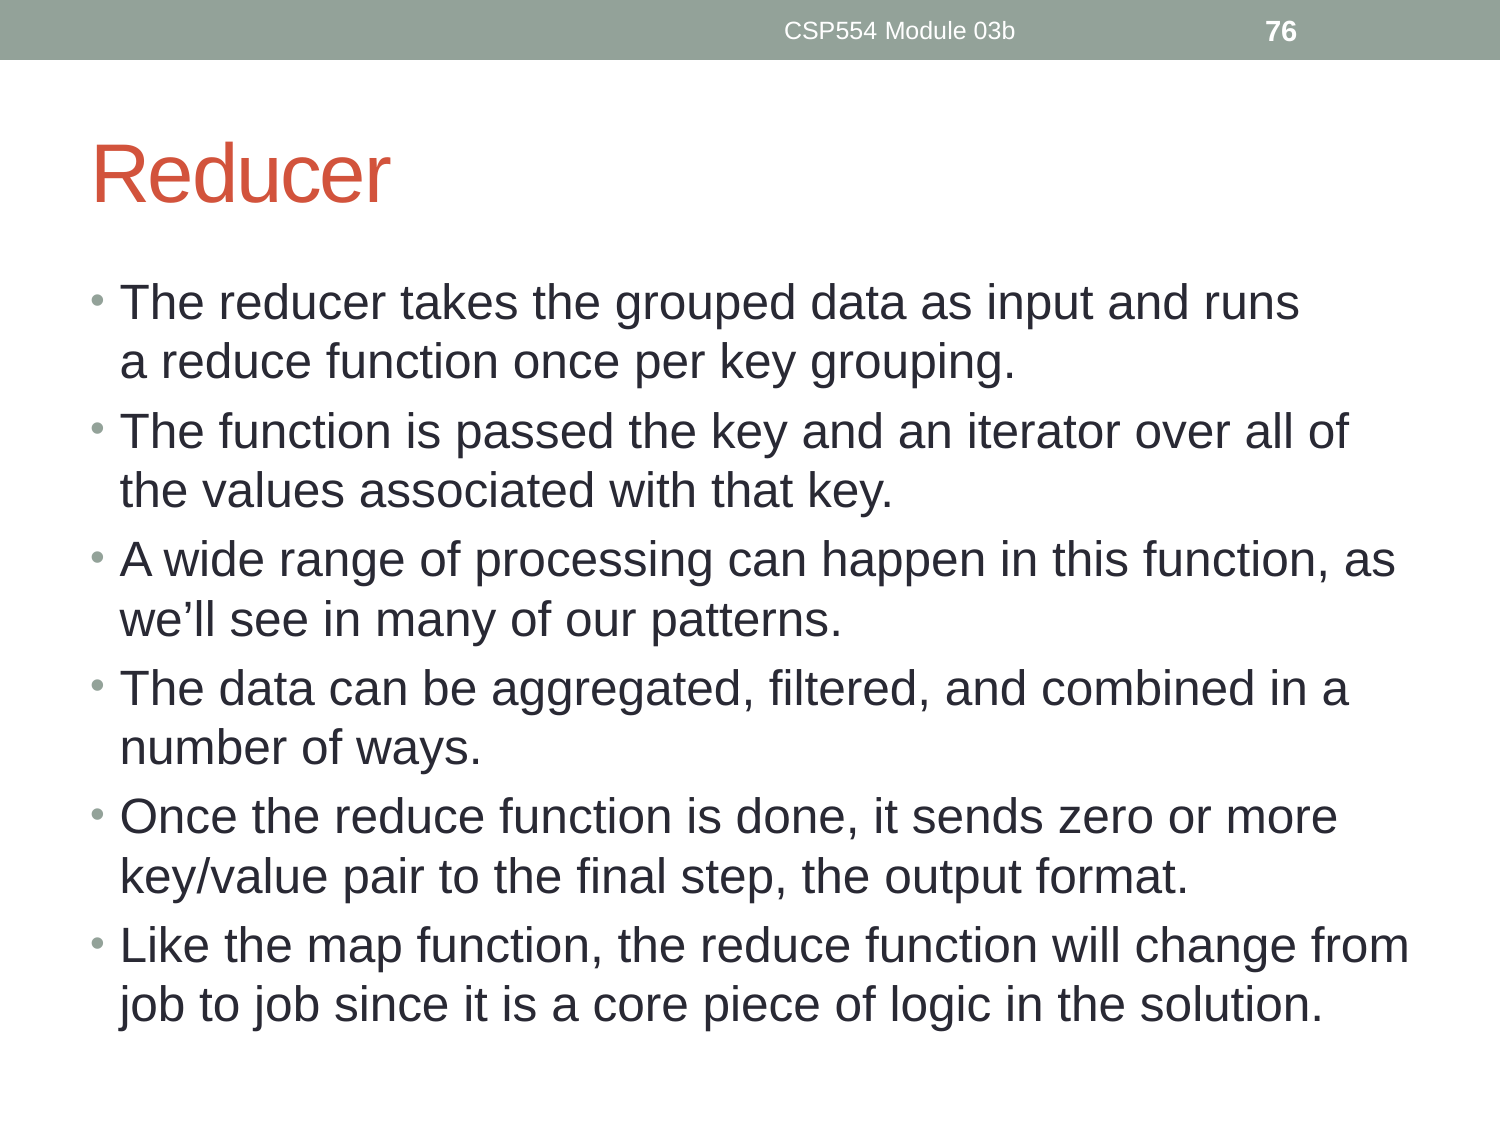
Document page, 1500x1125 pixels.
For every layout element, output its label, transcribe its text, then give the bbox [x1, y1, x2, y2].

footer CSP554 Module 03b [562, 3, 1238, 57]
list The reducer takes the grouped data as input and runs a reduce function once per key grouping. The function is passed the key and an iterator over all of the values associated with that key. A wide range of processing can happen in this function, as we’ll see in many of our patterns. The data can be aggregated, filtered, and combined in a number of ways. Once the reduce function is done, it sends zero or more key/value pair to the final step, the output format. Like the map function, the reduce function will change from job to job since it is a core piece of logic in the solution. [75, 262, 1425, 1063]
title Reducer [75, 87, 1425, 250]
slide_number 76 [1250, 3, 1425, 57]
